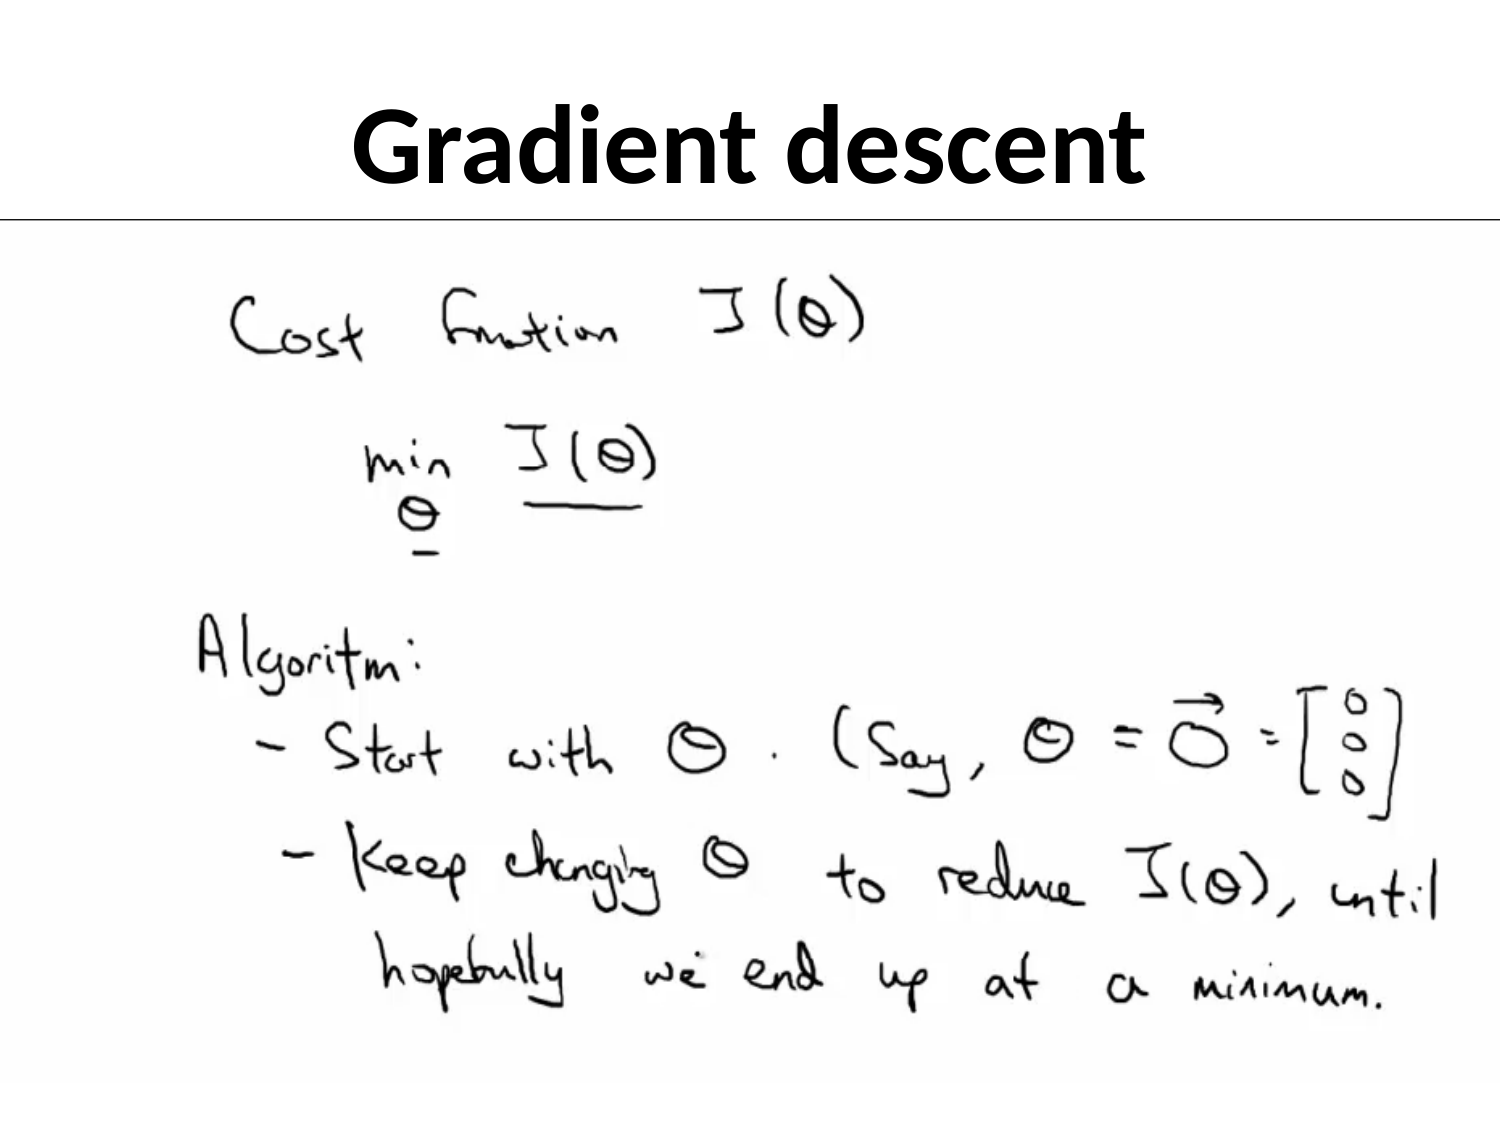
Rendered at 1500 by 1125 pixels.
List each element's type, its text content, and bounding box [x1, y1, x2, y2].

title Gradient descent [75, 45, 1425, 219]
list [0, 219, 1500, 1083]
